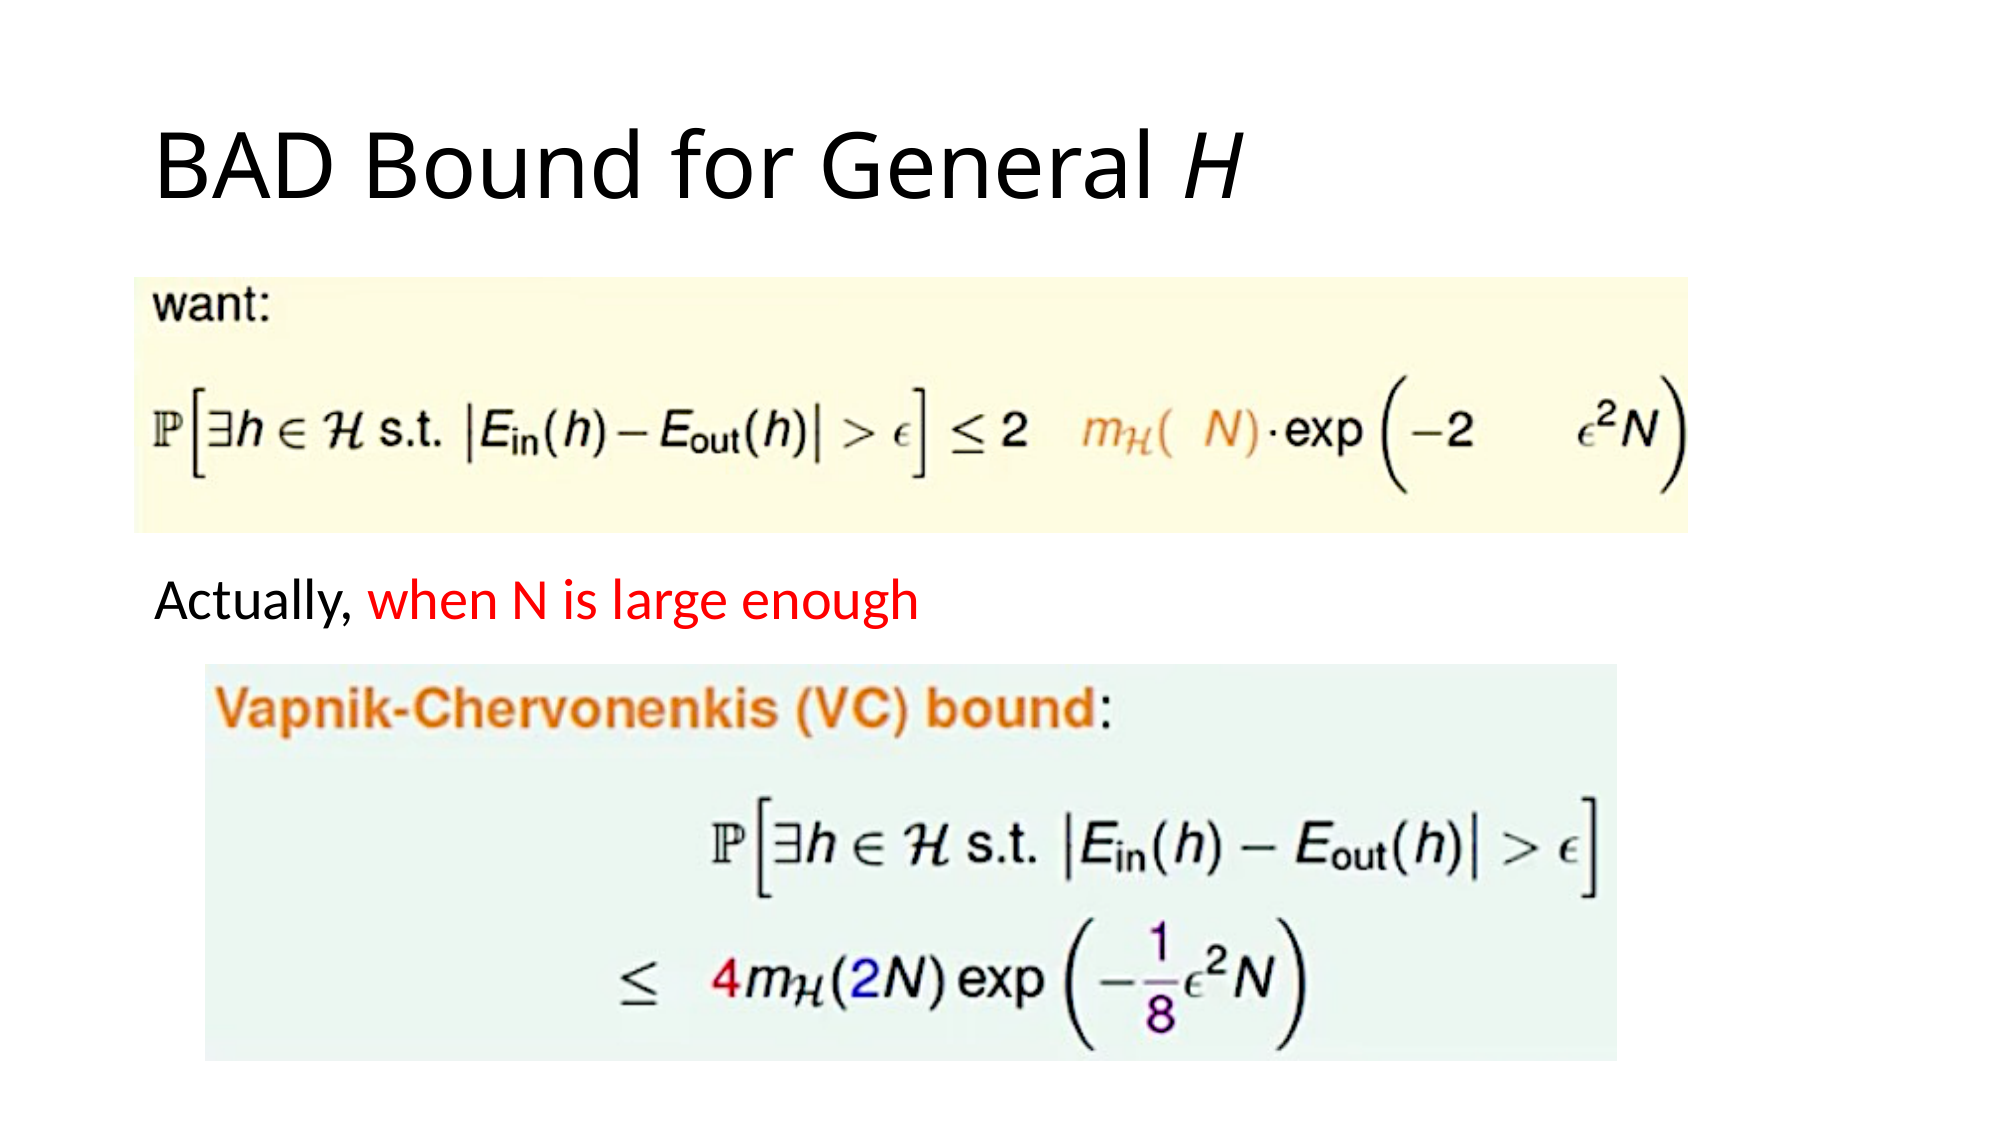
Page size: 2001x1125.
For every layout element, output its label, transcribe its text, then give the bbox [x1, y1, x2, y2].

picture [205, 664, 1617, 1061]
picture [134, 277, 1688, 533]
title BAD Bound for General H [137, 59, 1863, 278]
text_box Actually, when N is large enough [139, 553, 936, 639]
